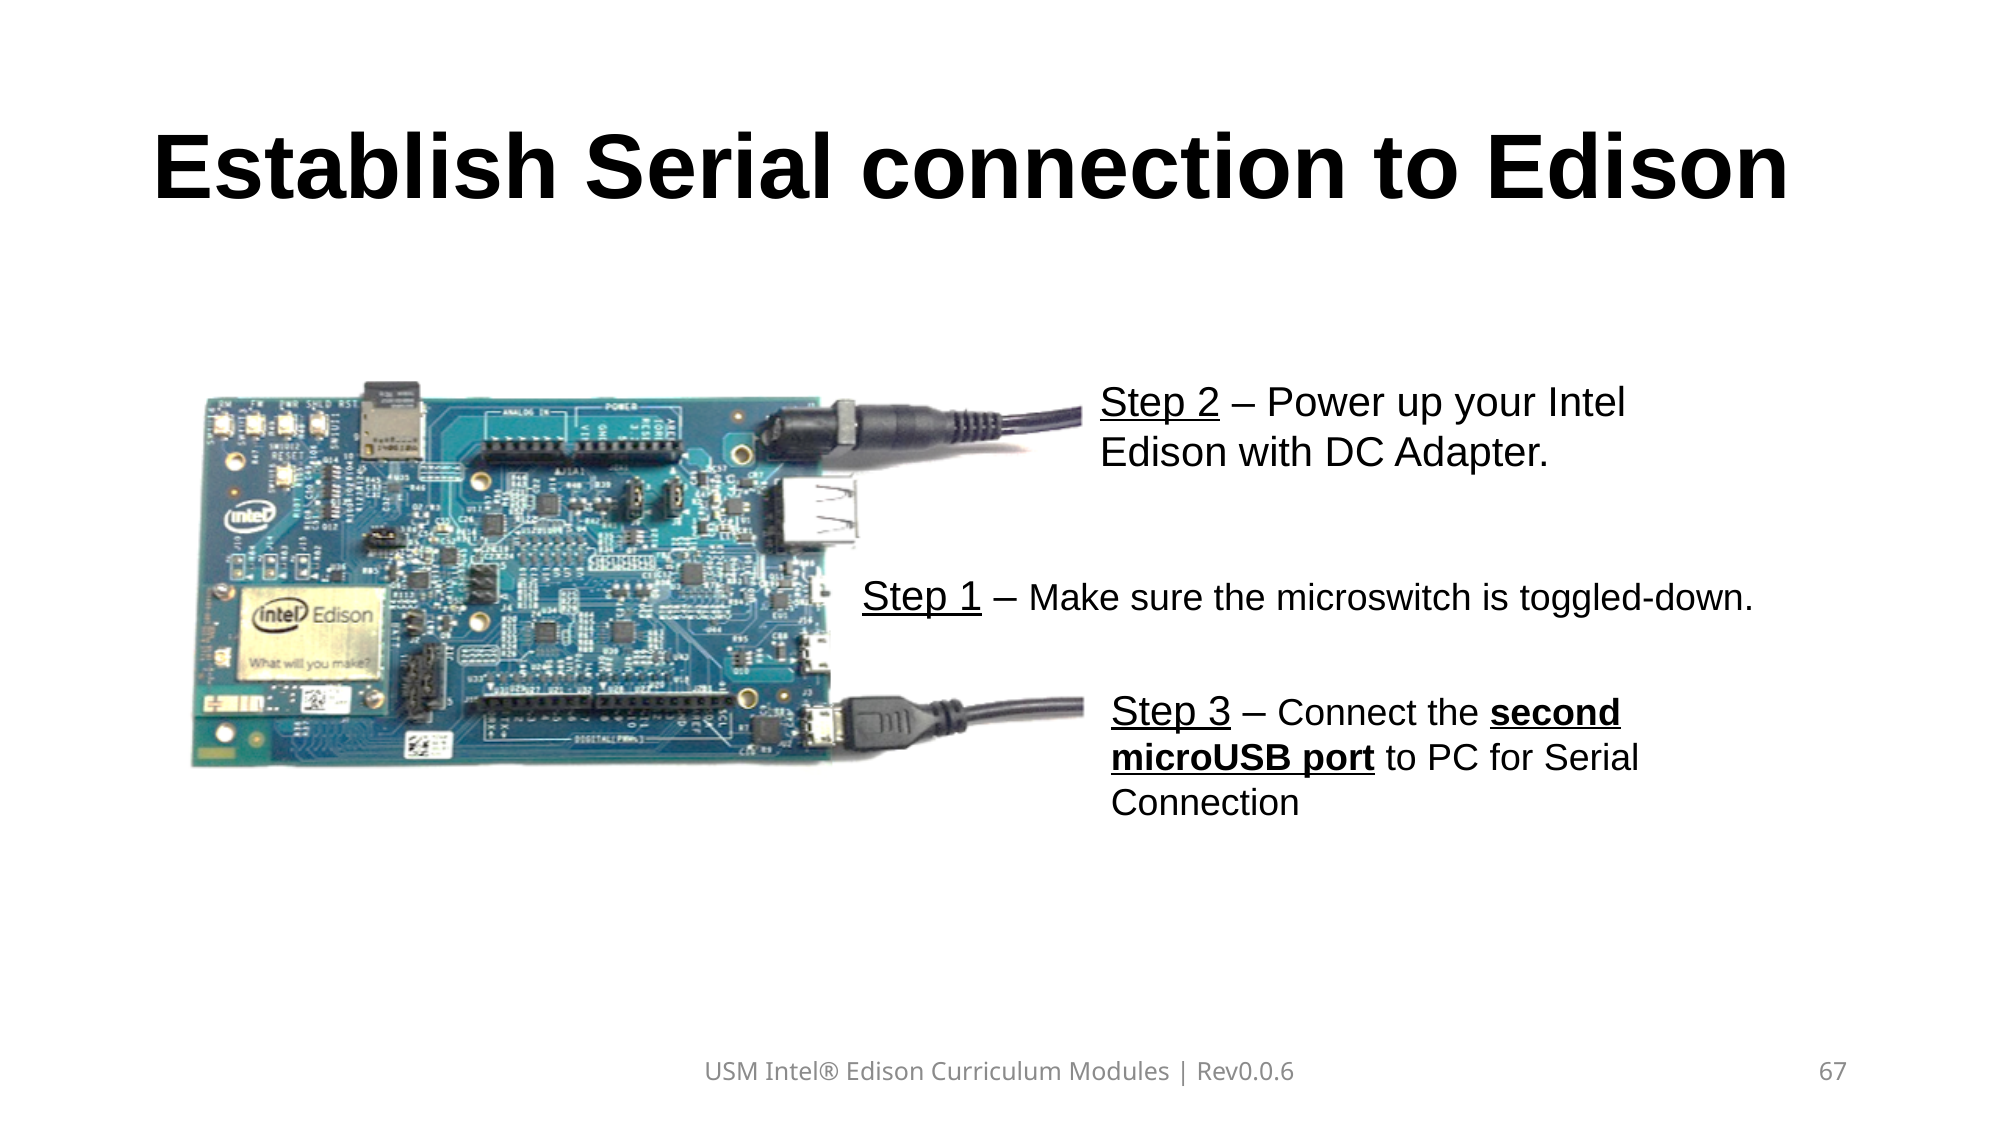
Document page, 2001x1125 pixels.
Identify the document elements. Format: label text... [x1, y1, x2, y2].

slide_number 67 [1412, 1042, 1863, 1103]
text_box Step 3 – Connect the second microUSB port to PC for Serial Connection [1096, 675, 1796, 831]
text_box Step 2 – Power up your Intel Edison with DC Adapter. [1085, 367, 1780, 483]
title Establish Serial connection to Edison [137, 59, 1863, 278]
footer USM Intel® Edison Curriculum Modules | Rev0.0.6 [662, 1042, 1338, 1103]
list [180, 369, 1097, 778]
text_box Step 1 – Make sure the microswitch is toggled-down. [1097, 561, 1796, 627]
